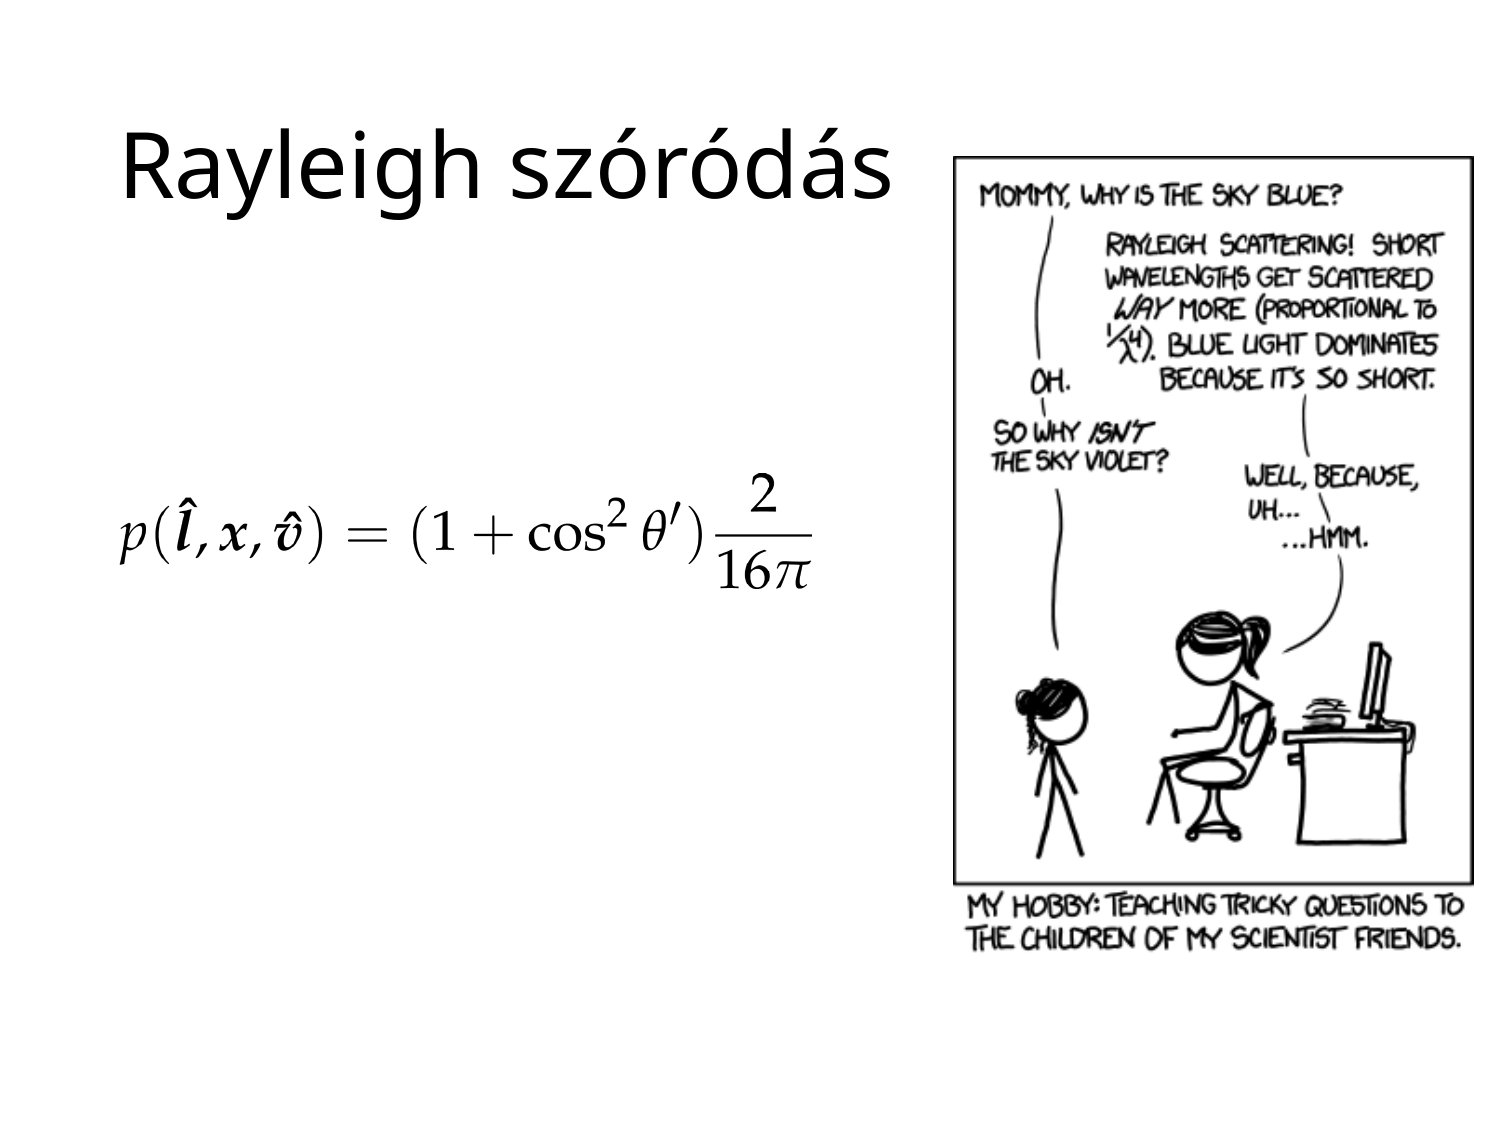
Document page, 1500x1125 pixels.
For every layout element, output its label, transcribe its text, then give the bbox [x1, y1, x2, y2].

picture [119, 473, 812, 589]
picture [953, 156, 1474, 958]
title Rayleigh szóródás [103, 59, 1397, 278]
